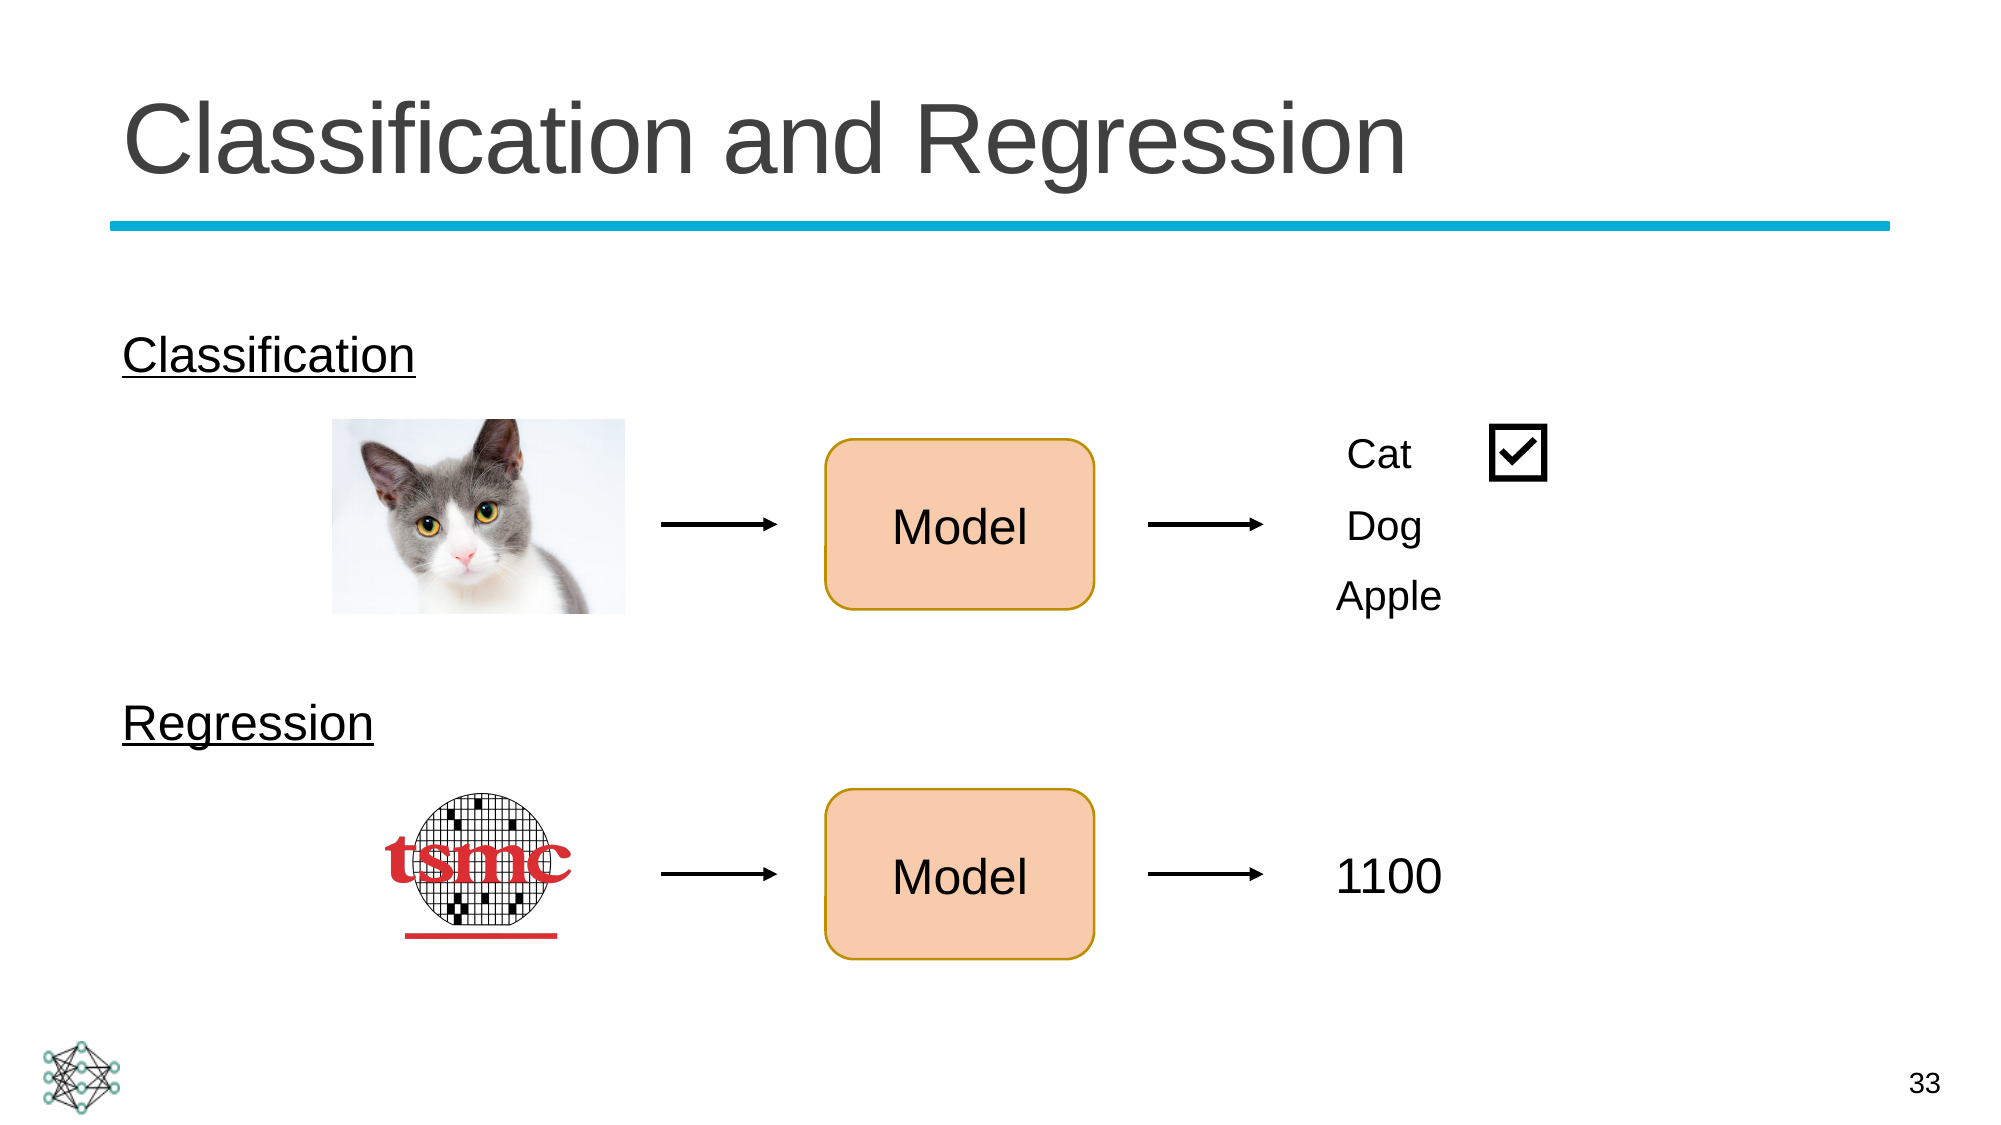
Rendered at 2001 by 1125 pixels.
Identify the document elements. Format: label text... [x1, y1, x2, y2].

picture [331, 419, 625, 615]
picture [385, 792, 572, 939]
picture [1466, 400, 1570, 505]
text_box 1100 [1311, 836, 1467, 911]
text_box Model [824, 438, 1096, 611]
text_box Regression [107, 683, 442, 759]
text_box Classification [107, 315, 469, 391]
title Classification and Regression [107, 58, 1899, 228]
text_box Apple [1311, 561, 1467, 627]
text_box Dog [1311, 491, 1458, 557]
slide_number 33 [1740, 1052, 1957, 1113]
text_box Model [824, 787, 1096, 961]
text_box Cat [1311, 419, 1447, 485]
picture [43, 1041, 120, 1116]
